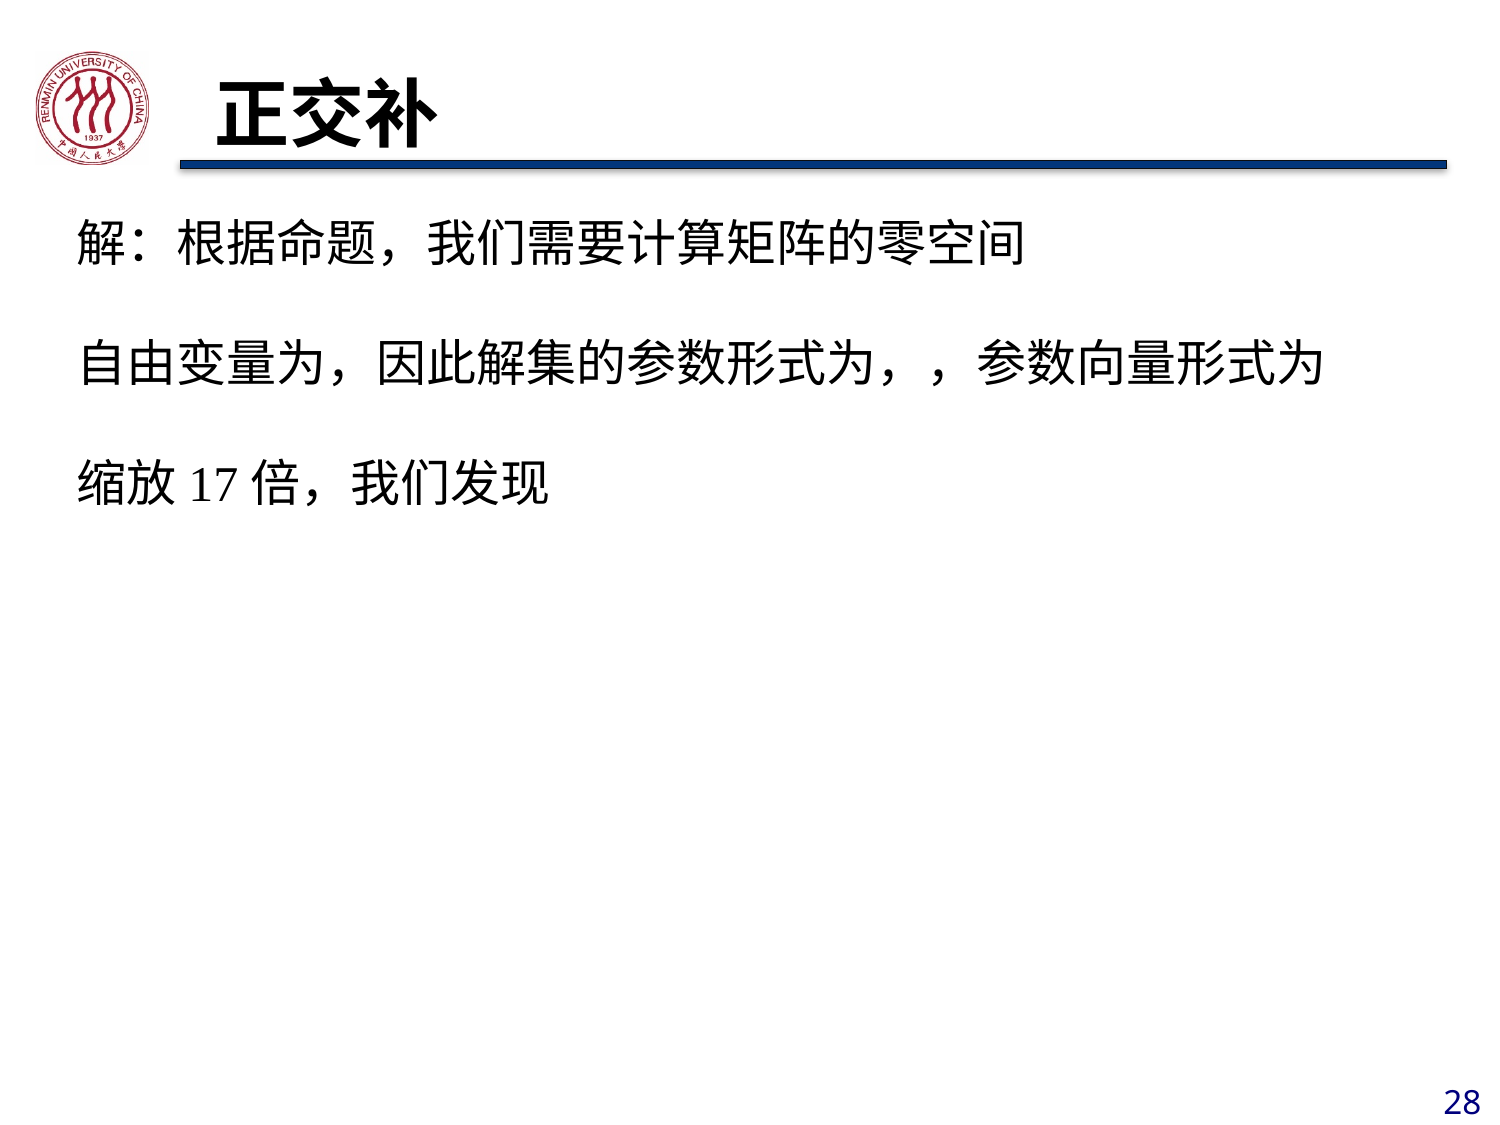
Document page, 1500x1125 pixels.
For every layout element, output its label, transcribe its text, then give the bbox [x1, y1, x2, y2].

picture [35, 51, 149, 165]
title 正交补 [198, 18, 1407, 205]
